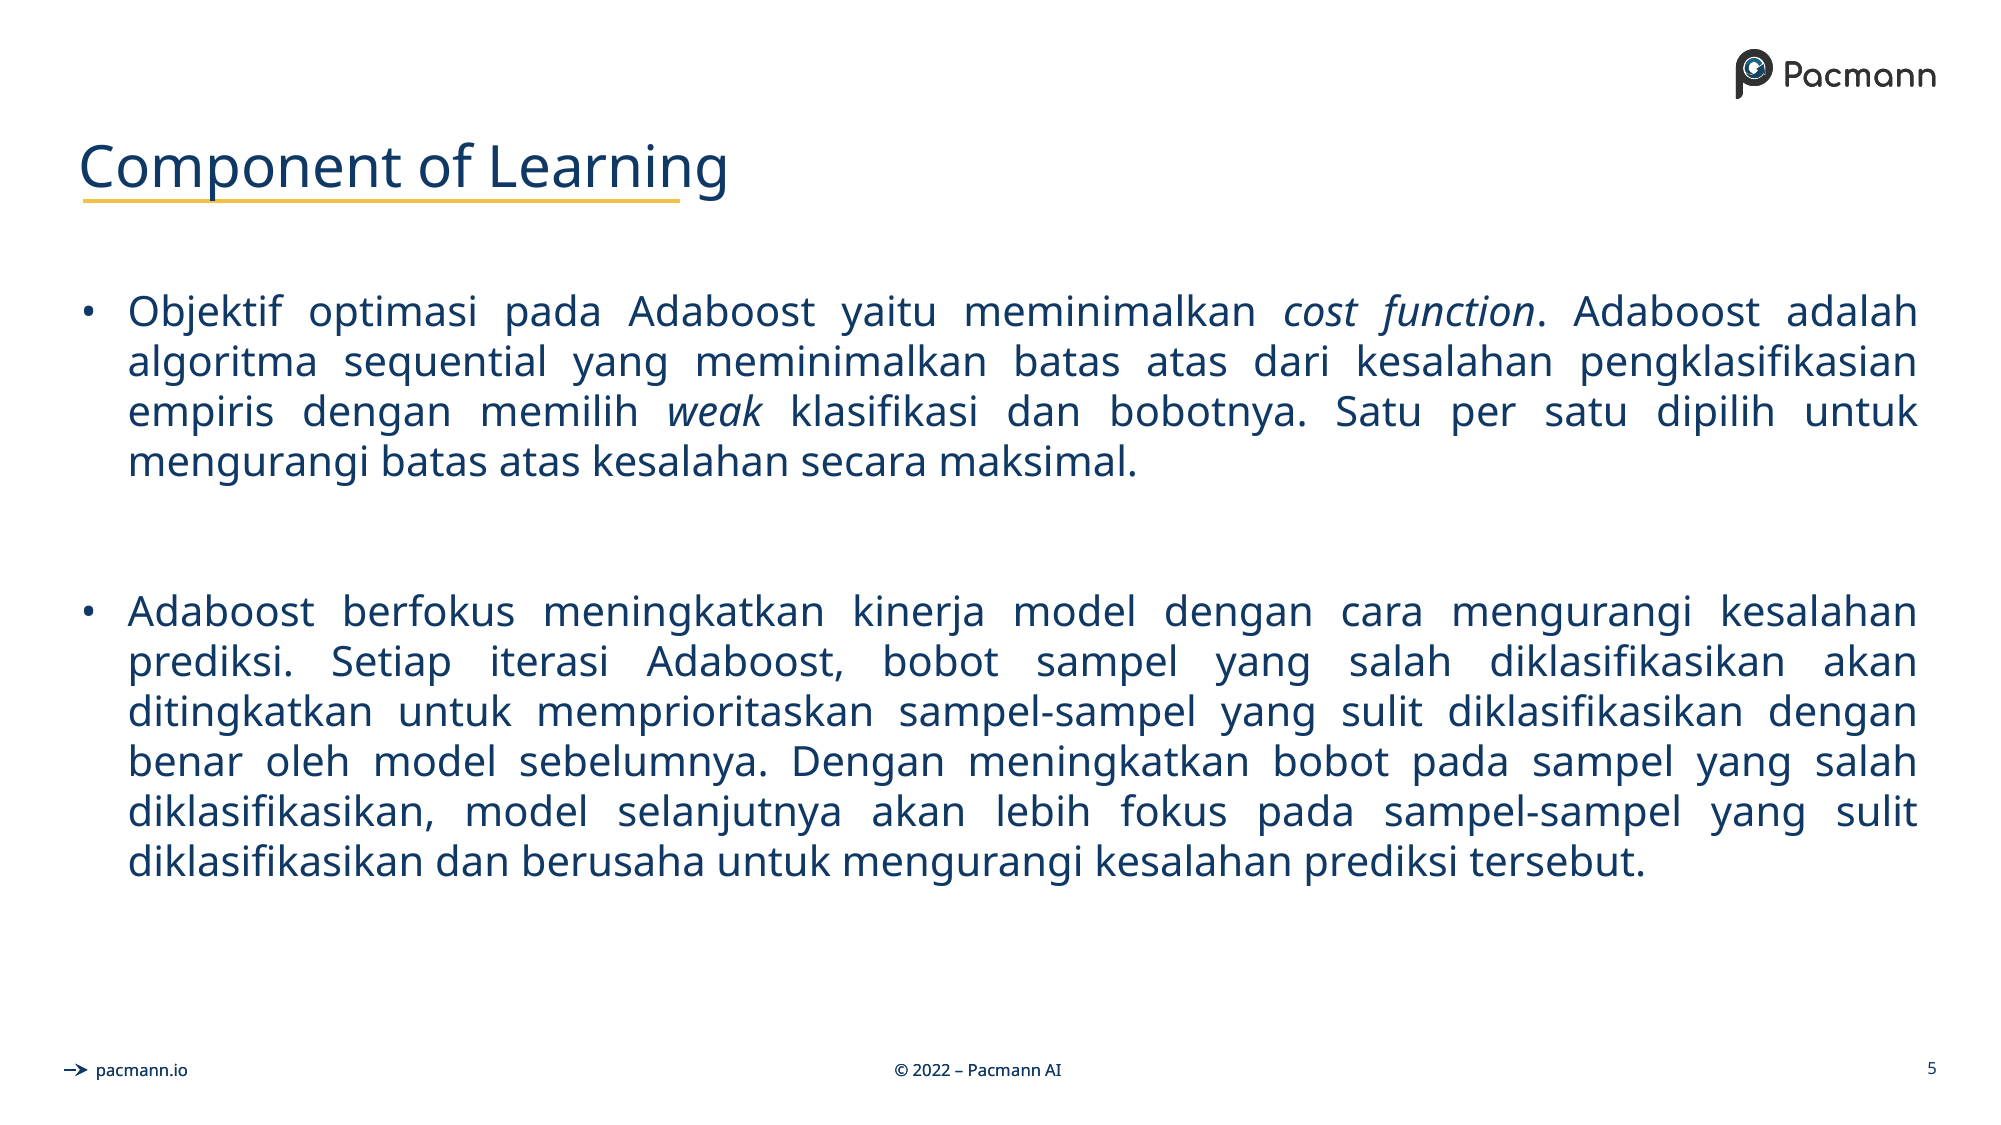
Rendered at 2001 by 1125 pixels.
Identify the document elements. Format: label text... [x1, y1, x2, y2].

title Component of Learning [63, 59, 1935, 278]
picture [1707, 36, 1966, 112]
text_box Objektif optimasi pada Adaboost yaitu meminimalkan cost function. Adaboost adalah algoritma sequential yang meminimalkan batas atas dari kesalahan pengklasifikasian empiris dengan memilih weak klasifikasi dan bobotnya. Satu per satu dipilih untuk mengurangi batas atas kesalahan secara maksimal. Adaboost berfokus meningkatkan kinerja model dengan cara mengurangi kesalahan prediksi. Setiap iterasi Adaboost, bobot sampel yang salah diklasifikasikan akan ditingkatkan untuk memprioritaskan sampel-sampel yang sulit diklasifikasikan dengan benar oleh model sebelumnya. Dengan meningkatkan bobot pada sampel yang salah diklasifikasikan, model selanjutnya akan lebih fokus pada sampel-sampel yang sulit diklasifikasikan dan berusaha untuk mengurangi kesalahan prediksi tersebut. [65, 277, 1934, 943]
